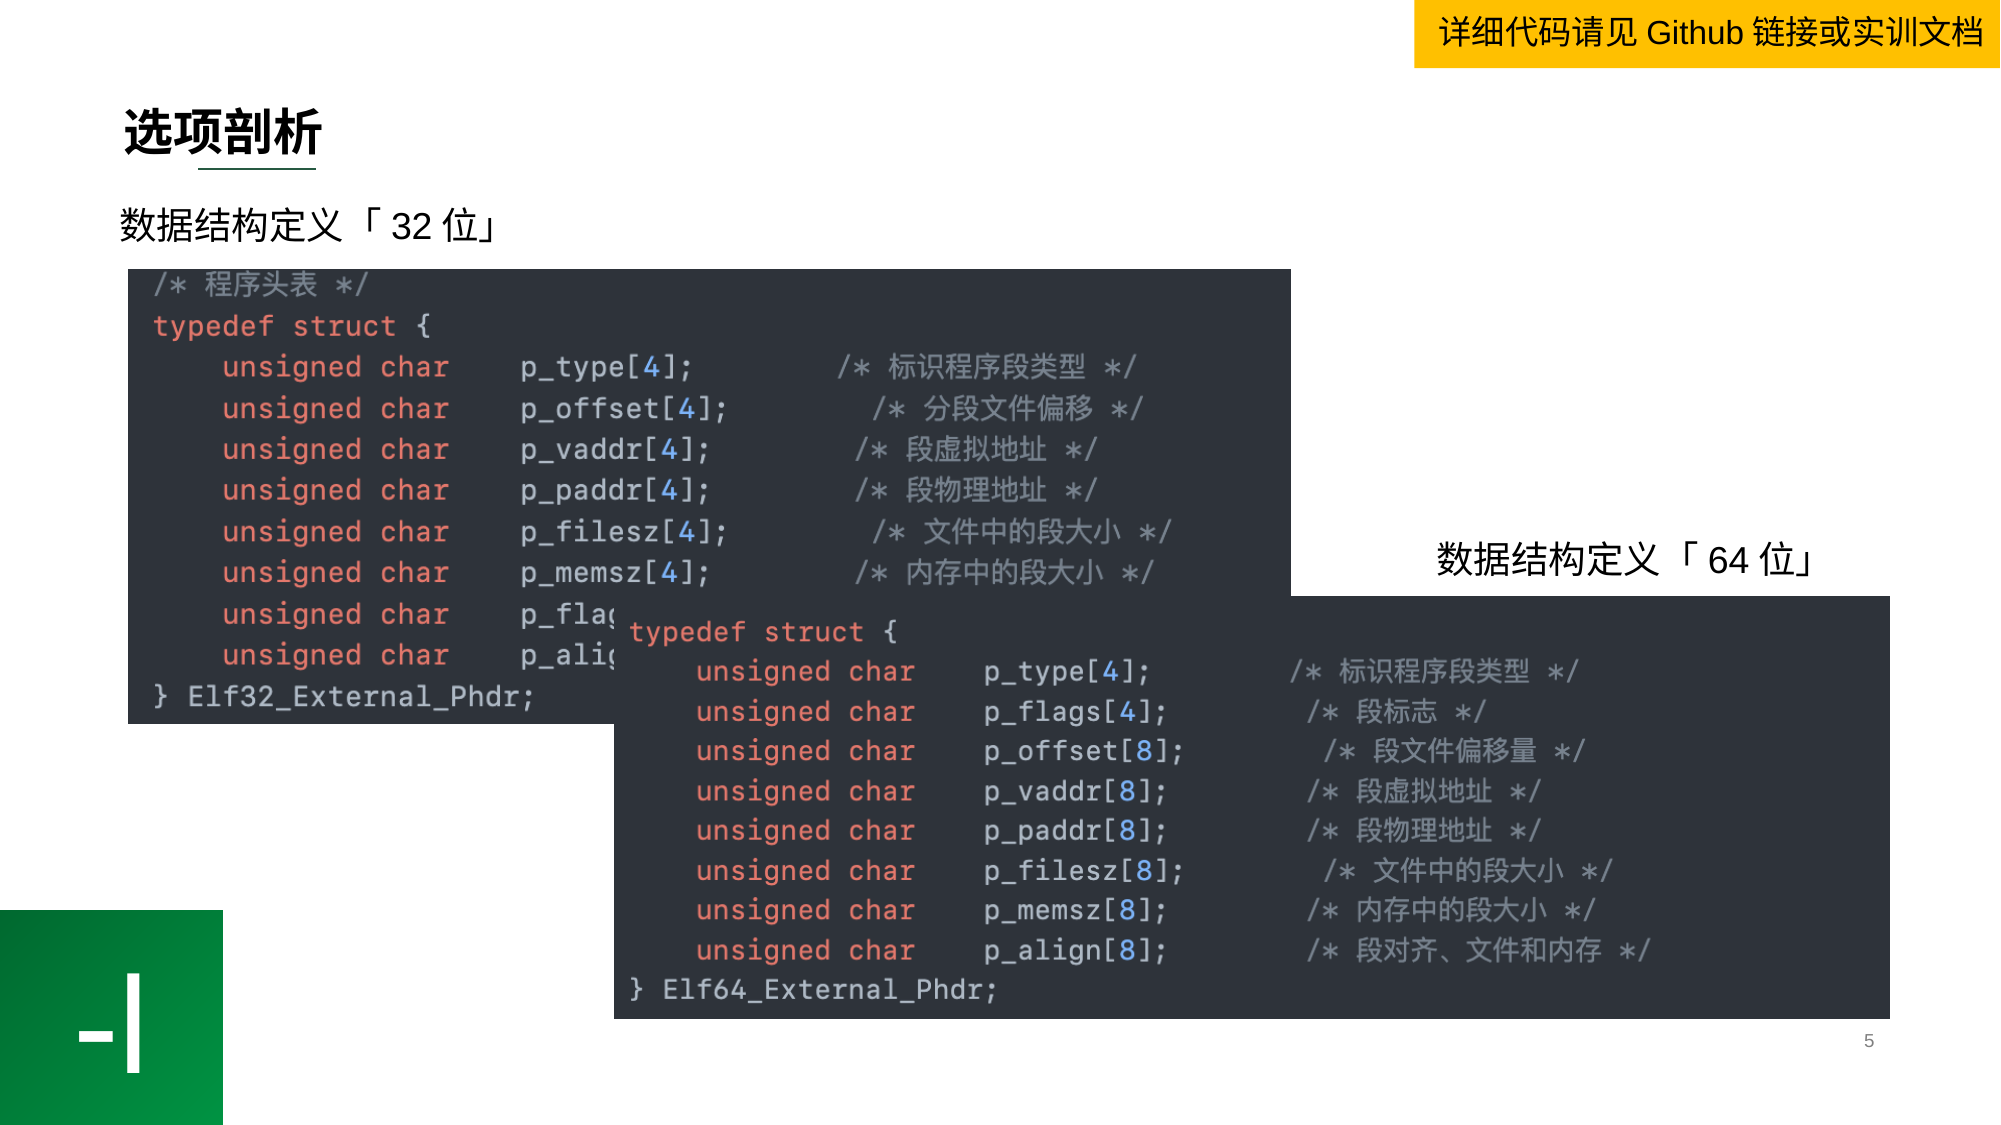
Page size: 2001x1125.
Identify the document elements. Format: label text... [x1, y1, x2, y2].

title 选项剖析 [108, 0, 1890, 169]
text_box 数据结构定义「32位」 [104, 194, 532, 255]
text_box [614, 528, 1890, 1019]
slide_number 5 [1471, 1022, 1890, 1057]
picture [128, 269, 1291, 724]
text_box -l [0, 909, 224, 1125]
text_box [1414, 0, 2000, 69]
